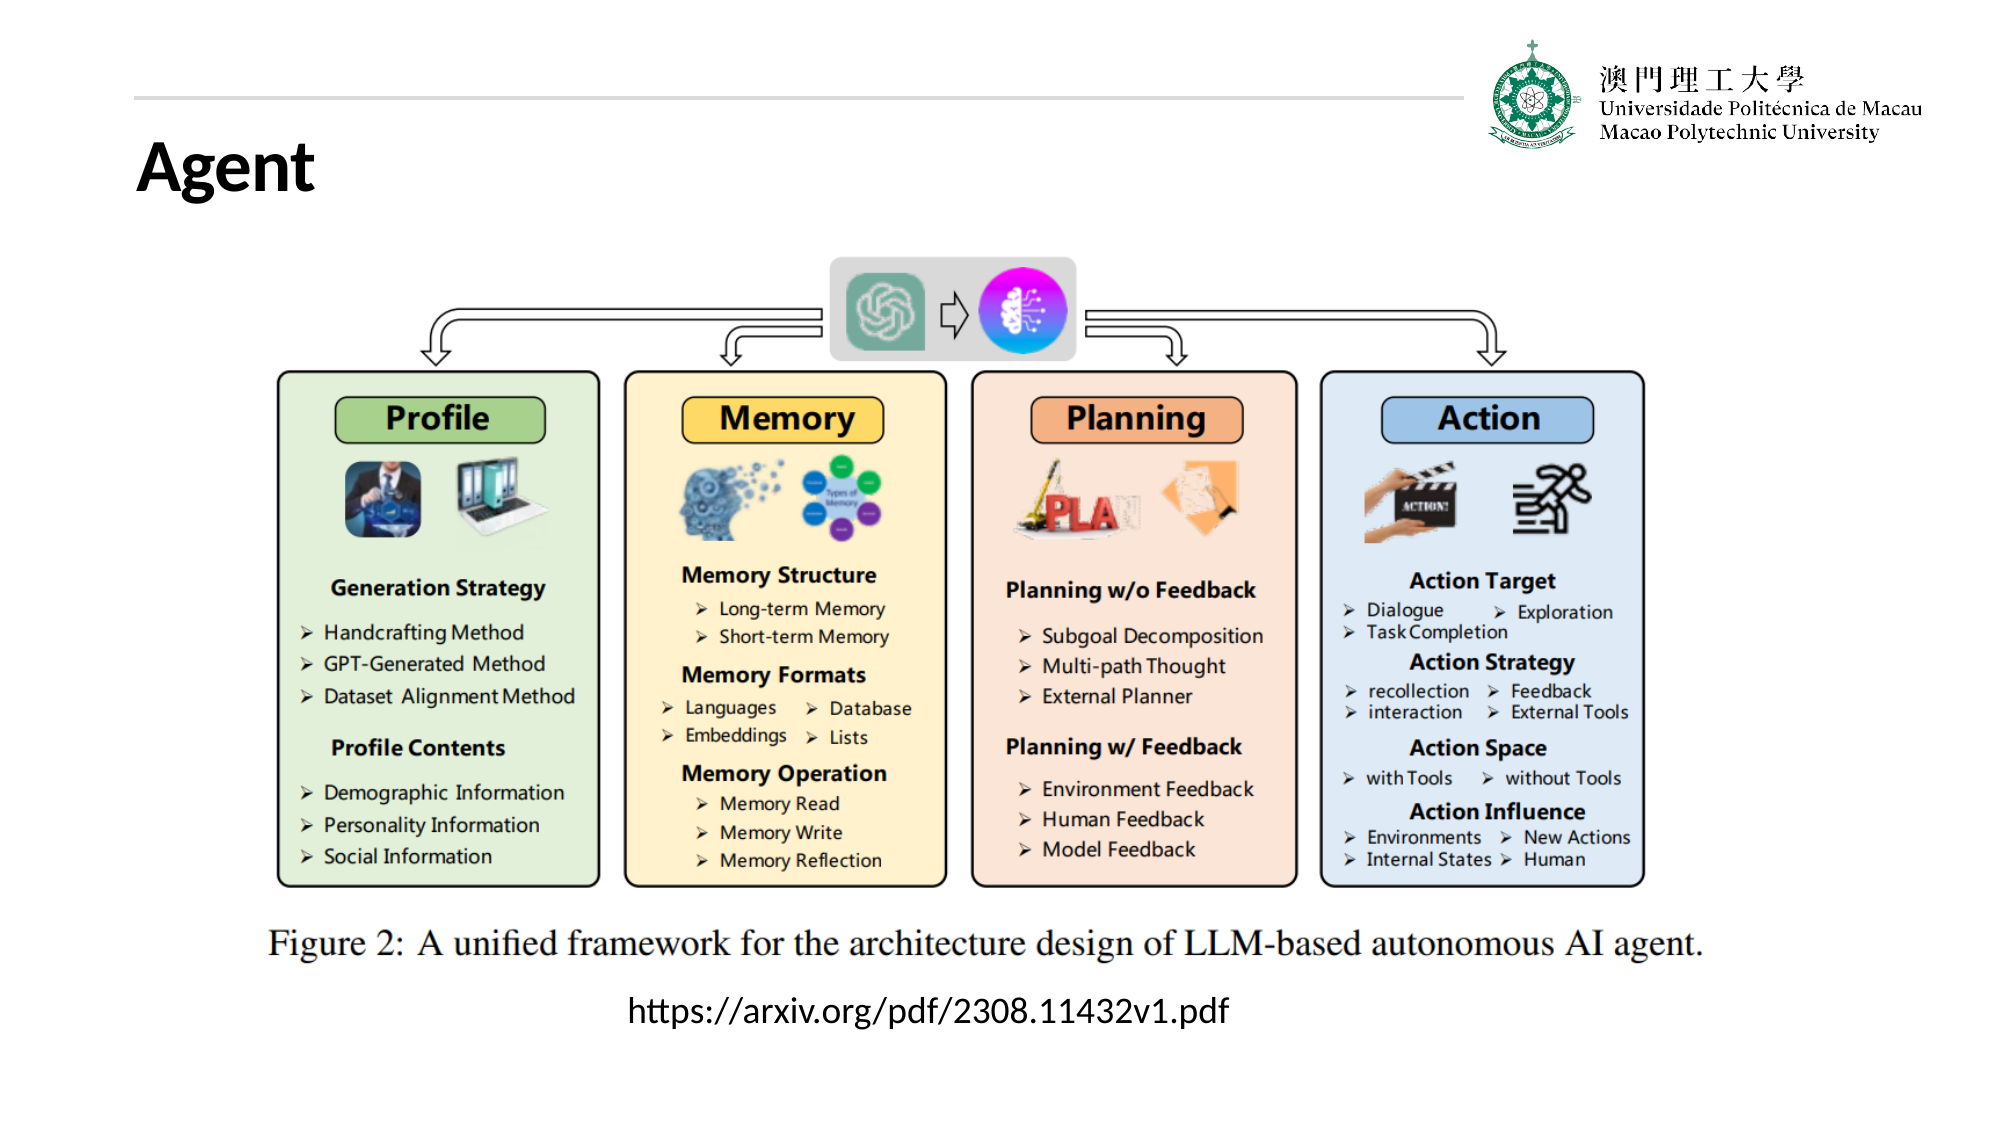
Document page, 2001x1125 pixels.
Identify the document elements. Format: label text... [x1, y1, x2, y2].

picture [1494, 62, 1570, 137]
text_box Agent [133, 114, 1333, 207]
picture [1524, 39, 1540, 61]
text_box https://arxiv.org/pdf/2308.11432v1.pdf [612, 985, 1338, 1038]
picture [249, 237, 1723, 976]
text_box [354, 985, 1640, 1114]
picture [1599, 65, 1922, 143]
